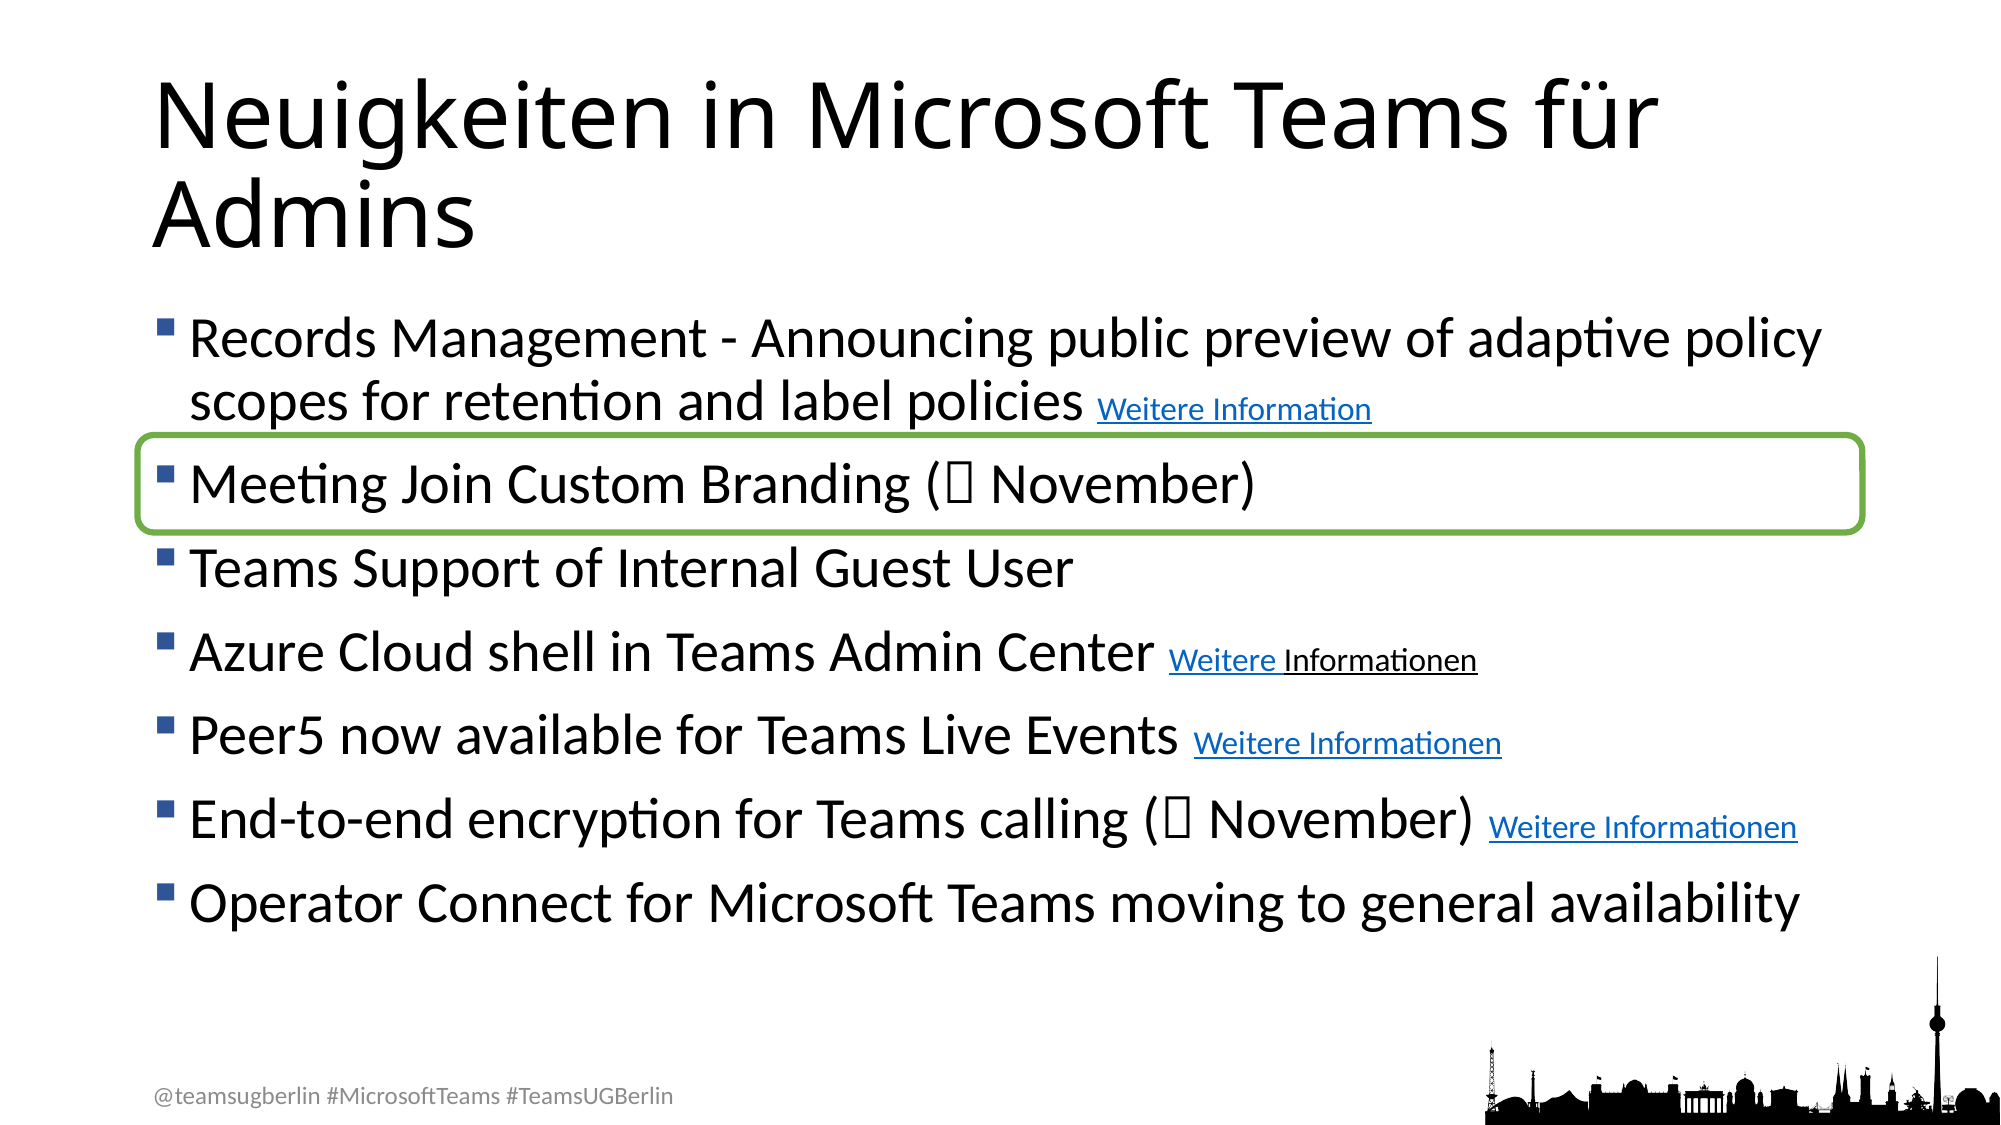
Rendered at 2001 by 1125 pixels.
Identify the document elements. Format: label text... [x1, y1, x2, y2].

text_box [137, 435, 1863, 533]
picture [1880, 914, 2000, 1125]
title Neuigkeiten in Microsoft Teams für Admins [137, 59, 1863, 278]
list Records Management - Announcing public preview of adaptive policy scopes for retention and label policies Weitere Information Meeting Join Custom Branding ( November) Teams Support of Internal Guest User Azure Cloud shell in Teams Admin Center Weitere Informationen Peer5 now available for Teams Live Events Weitere Informationen End-to-end encryption for Teams calling ( November) Weitere Informationen Operator Connect for Microsoft Teams moving to general availability [137, 299, 1880, 1125]
